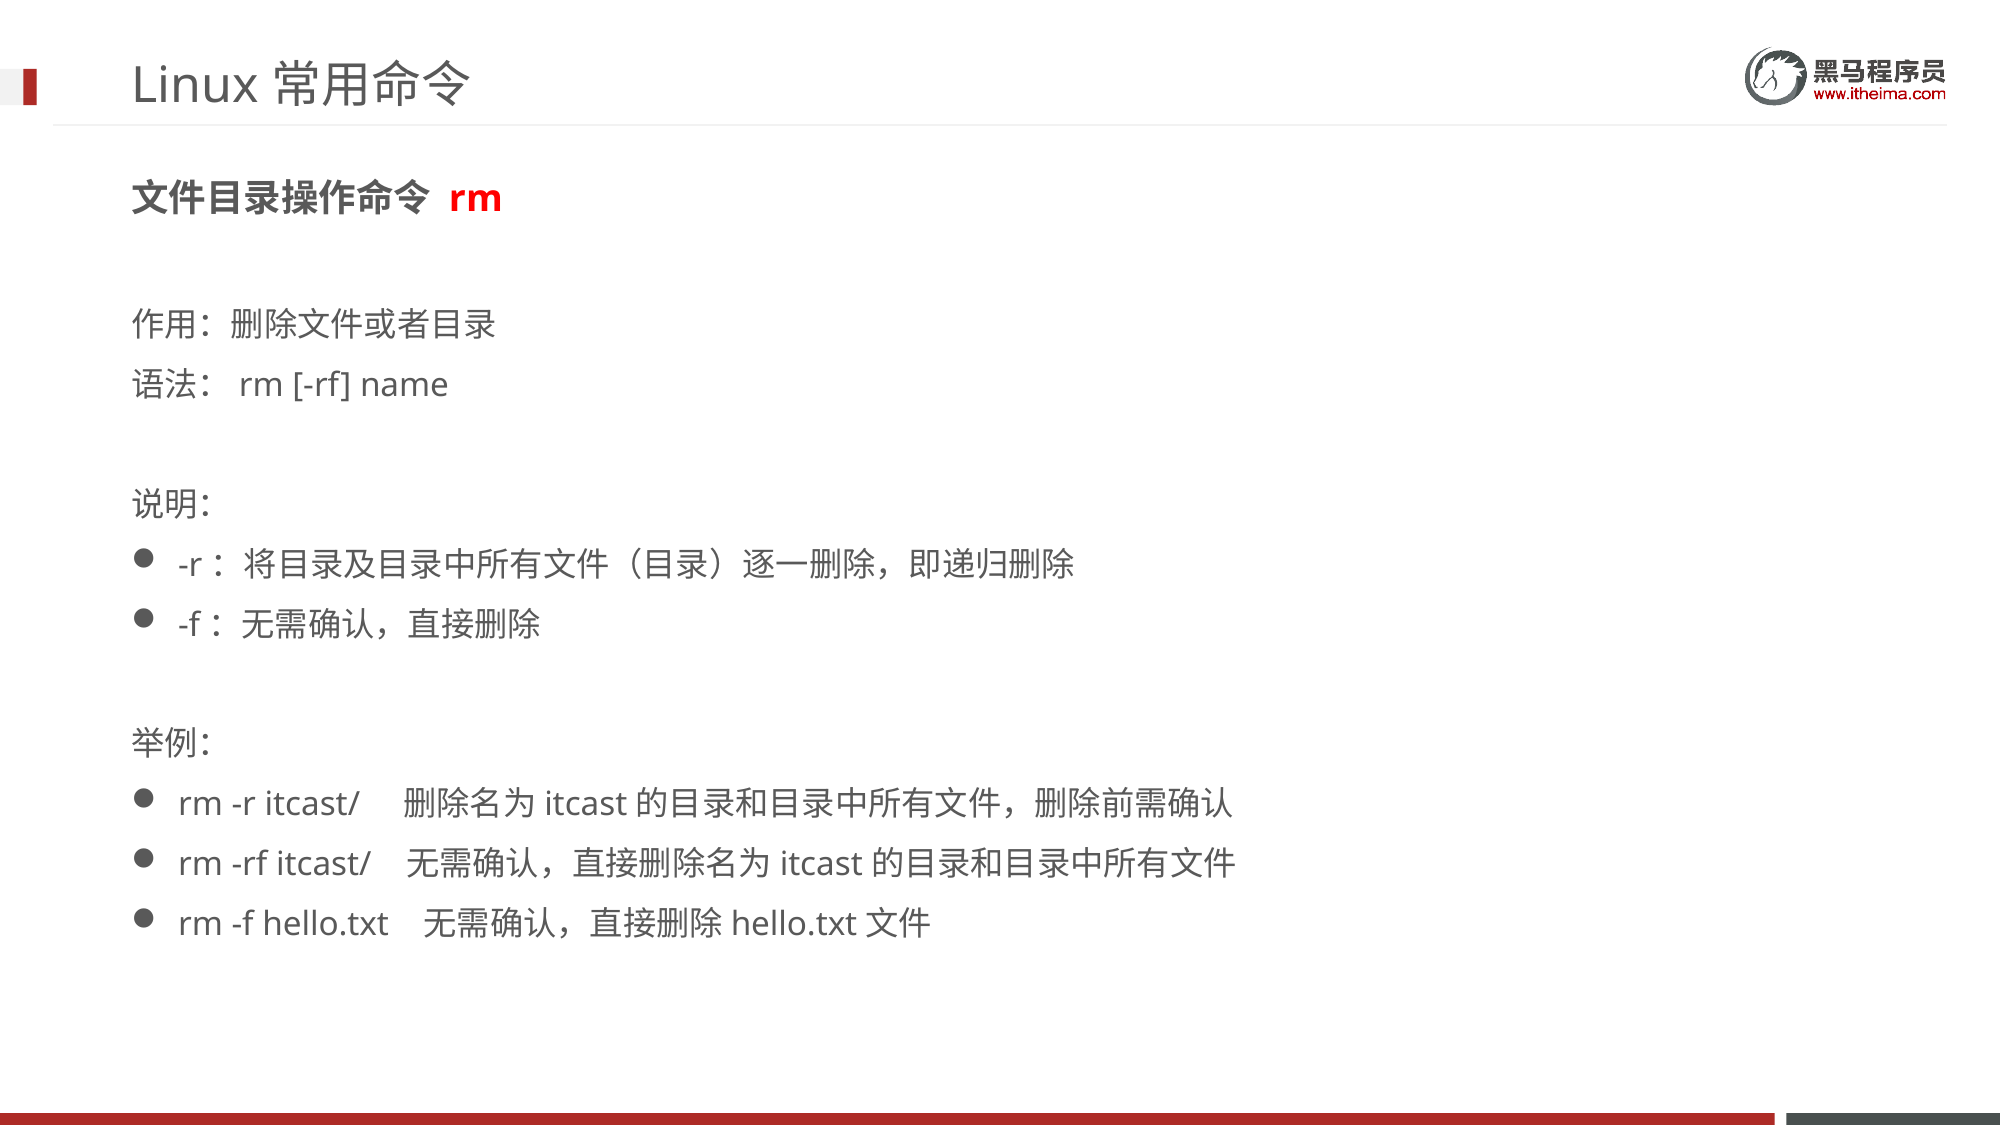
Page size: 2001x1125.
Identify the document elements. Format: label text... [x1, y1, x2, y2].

title Linux常用命令 [116, 40, 1556, 125]
text_box 作用：删除文件或者目录 语法：rm [-rf] name 说明： -r：将目录及目录中所有文件（目录）逐一删除，即递归删除 -f：无需确认，直接删除 举例： rm -r itcast/ 删除名为itcast的目录和目录中所有文件，删除前需确认 rm -rf itcast/ 无需确认，直接删除名为itcast的目录和目录中所有文件 rm -f hello.txt 无需确认，直接删除hello.txt文件 [116, 266, 1849, 959]
picture [1744, 46, 1946, 106]
list 文件目录操作命令 rm [116, 154, 1880, 239]
